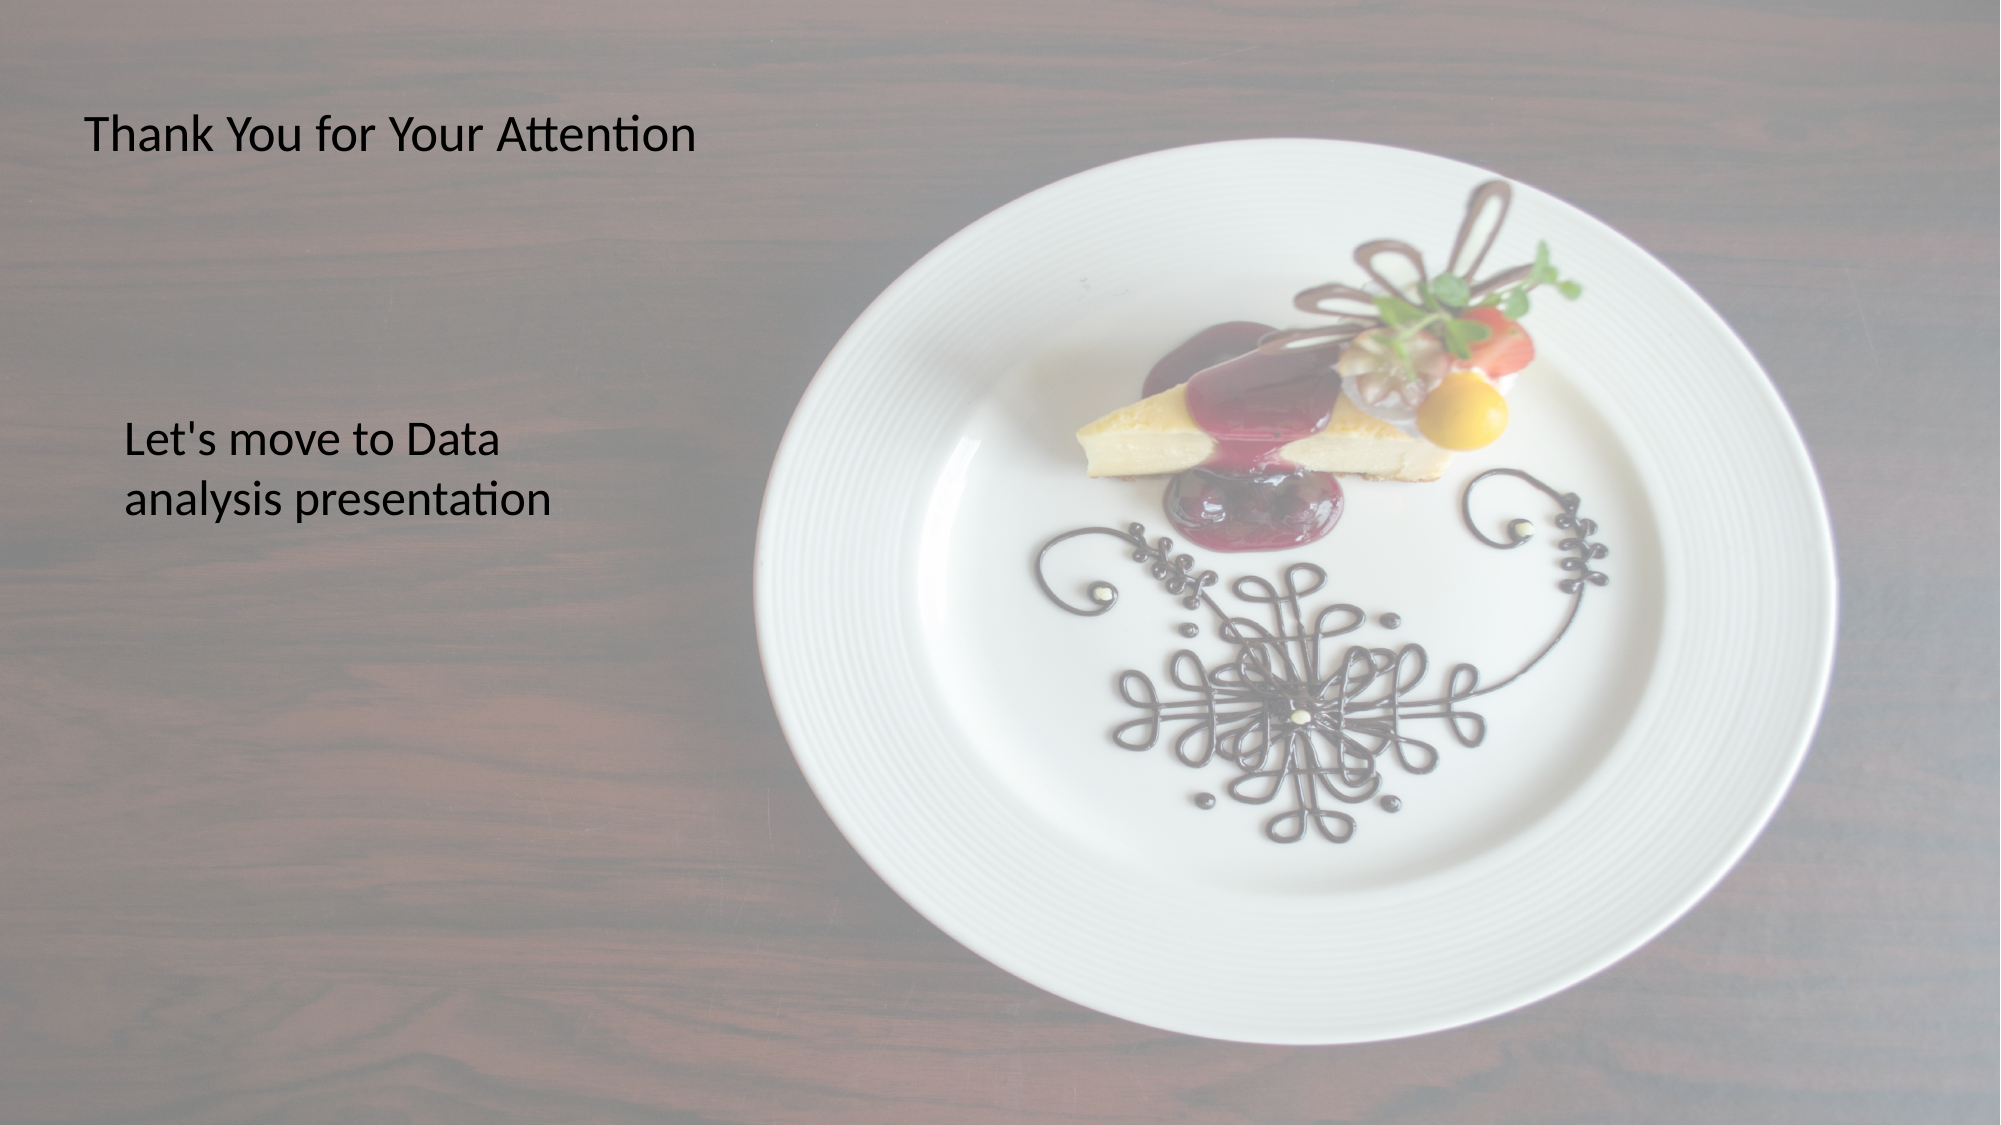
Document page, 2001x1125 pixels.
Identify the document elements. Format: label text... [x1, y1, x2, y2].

text_box Thank You for Your Attention [68, 85, 856, 212]
text_box Let's move to Data analysis presentation [109, 397, 574, 533]
